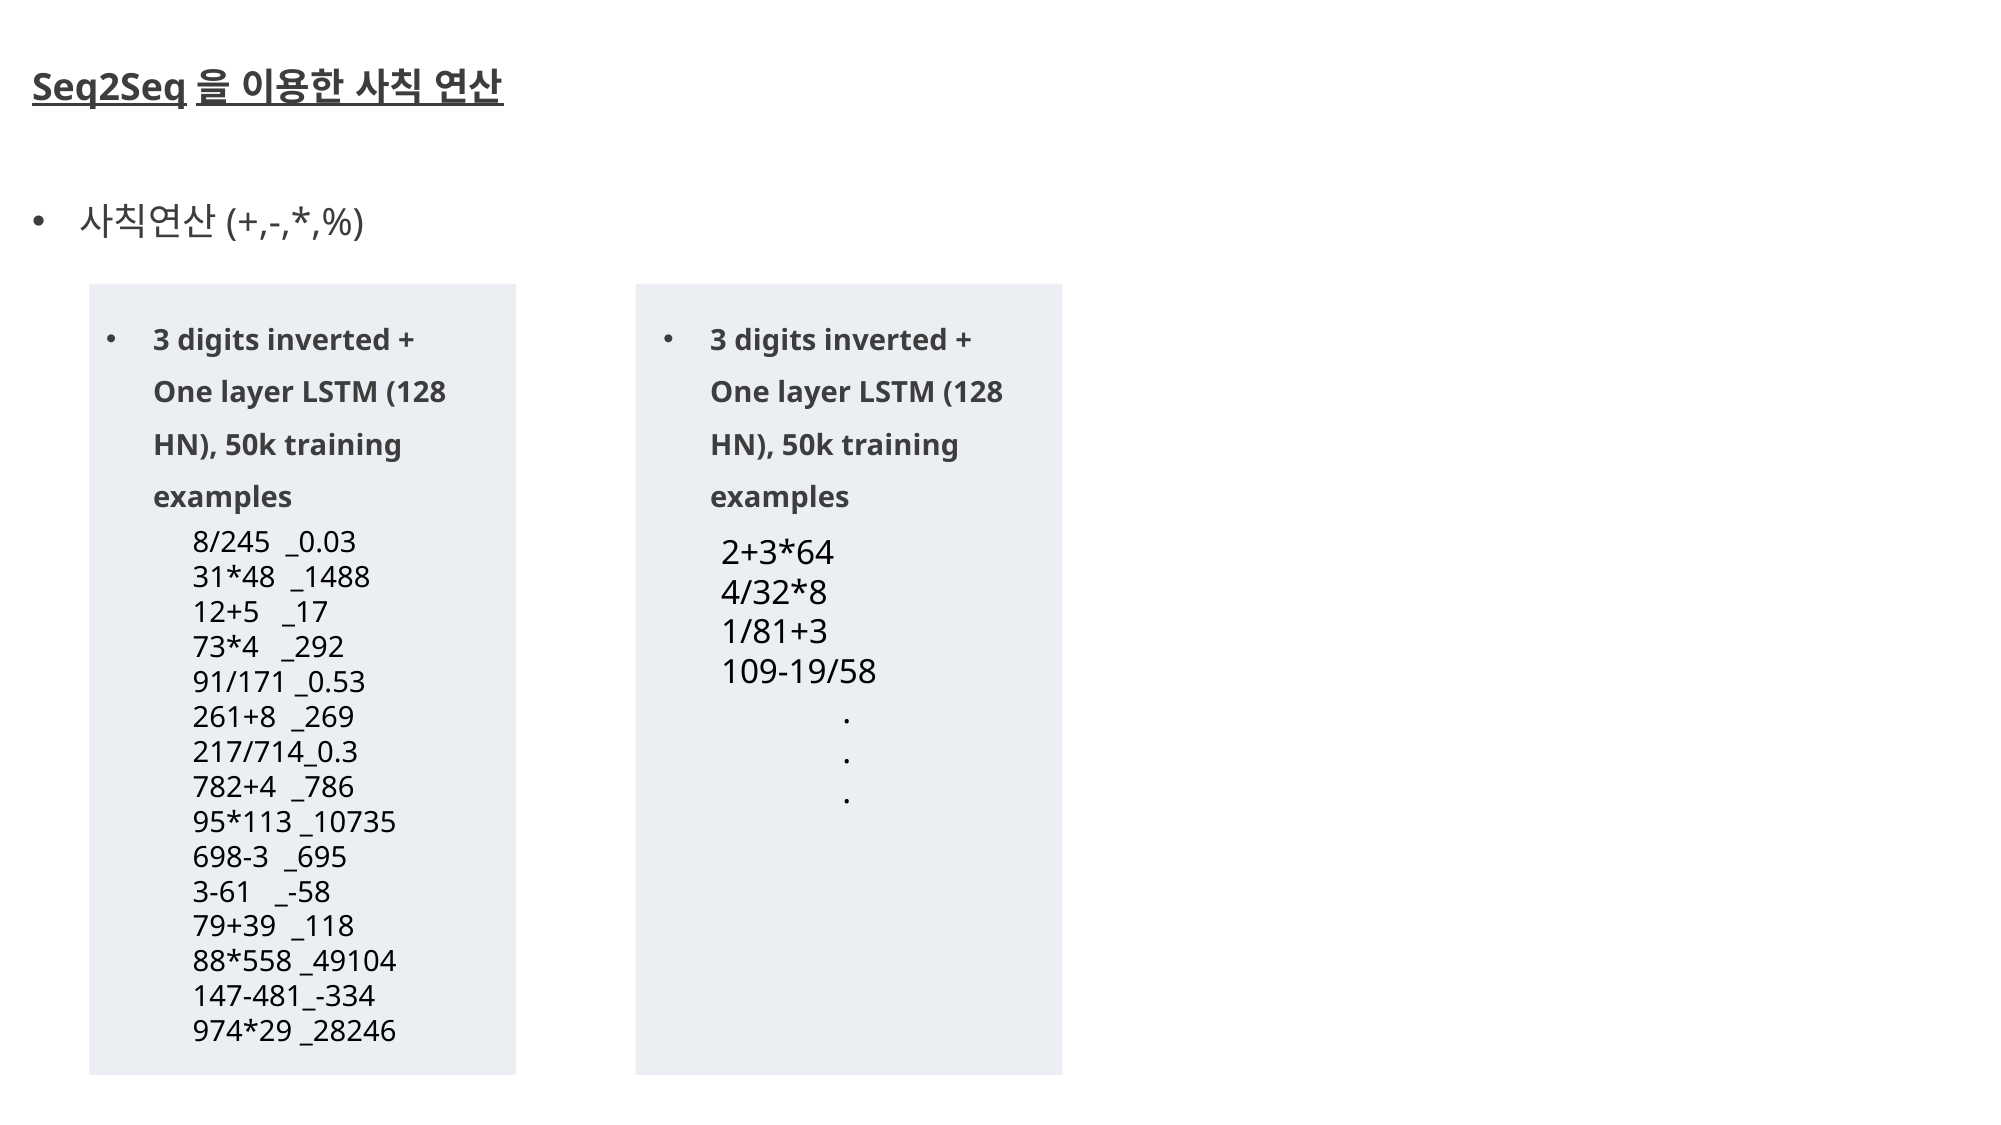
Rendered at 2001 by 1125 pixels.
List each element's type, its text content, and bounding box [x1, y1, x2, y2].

text_box 3 digits inverted + One layer LSTM (128 HN), 50k training examples [573, 296, 1045, 521]
text_box [88, 283, 517, 1076]
text_box Seq2Seq을 이용한 사칙 연산 사칙연산(+,-,*,%) [17, 33, 1968, 251]
text_box [635, 283, 1063, 1076]
text_box 3 digits inverted + One layer LSTM (128 HN), 50k training examples [16, 296, 488, 521]
text_box 2+3*64 4/32*8 1/81+3 109-19/58 . . . [706, 523, 988, 818]
text_box 8/245 _0.03 31*48 _1488 12+5 _17 73*4 _292 91/171 _0.53 261+8 _269 217/714_0.3 782+4 _786 95*113 _10735 698-3 _695 3-61 _-58 79+39 _118 88*558 _49104 147-481_-334 974*29 _28246 [177, 521, 439, 1055]
